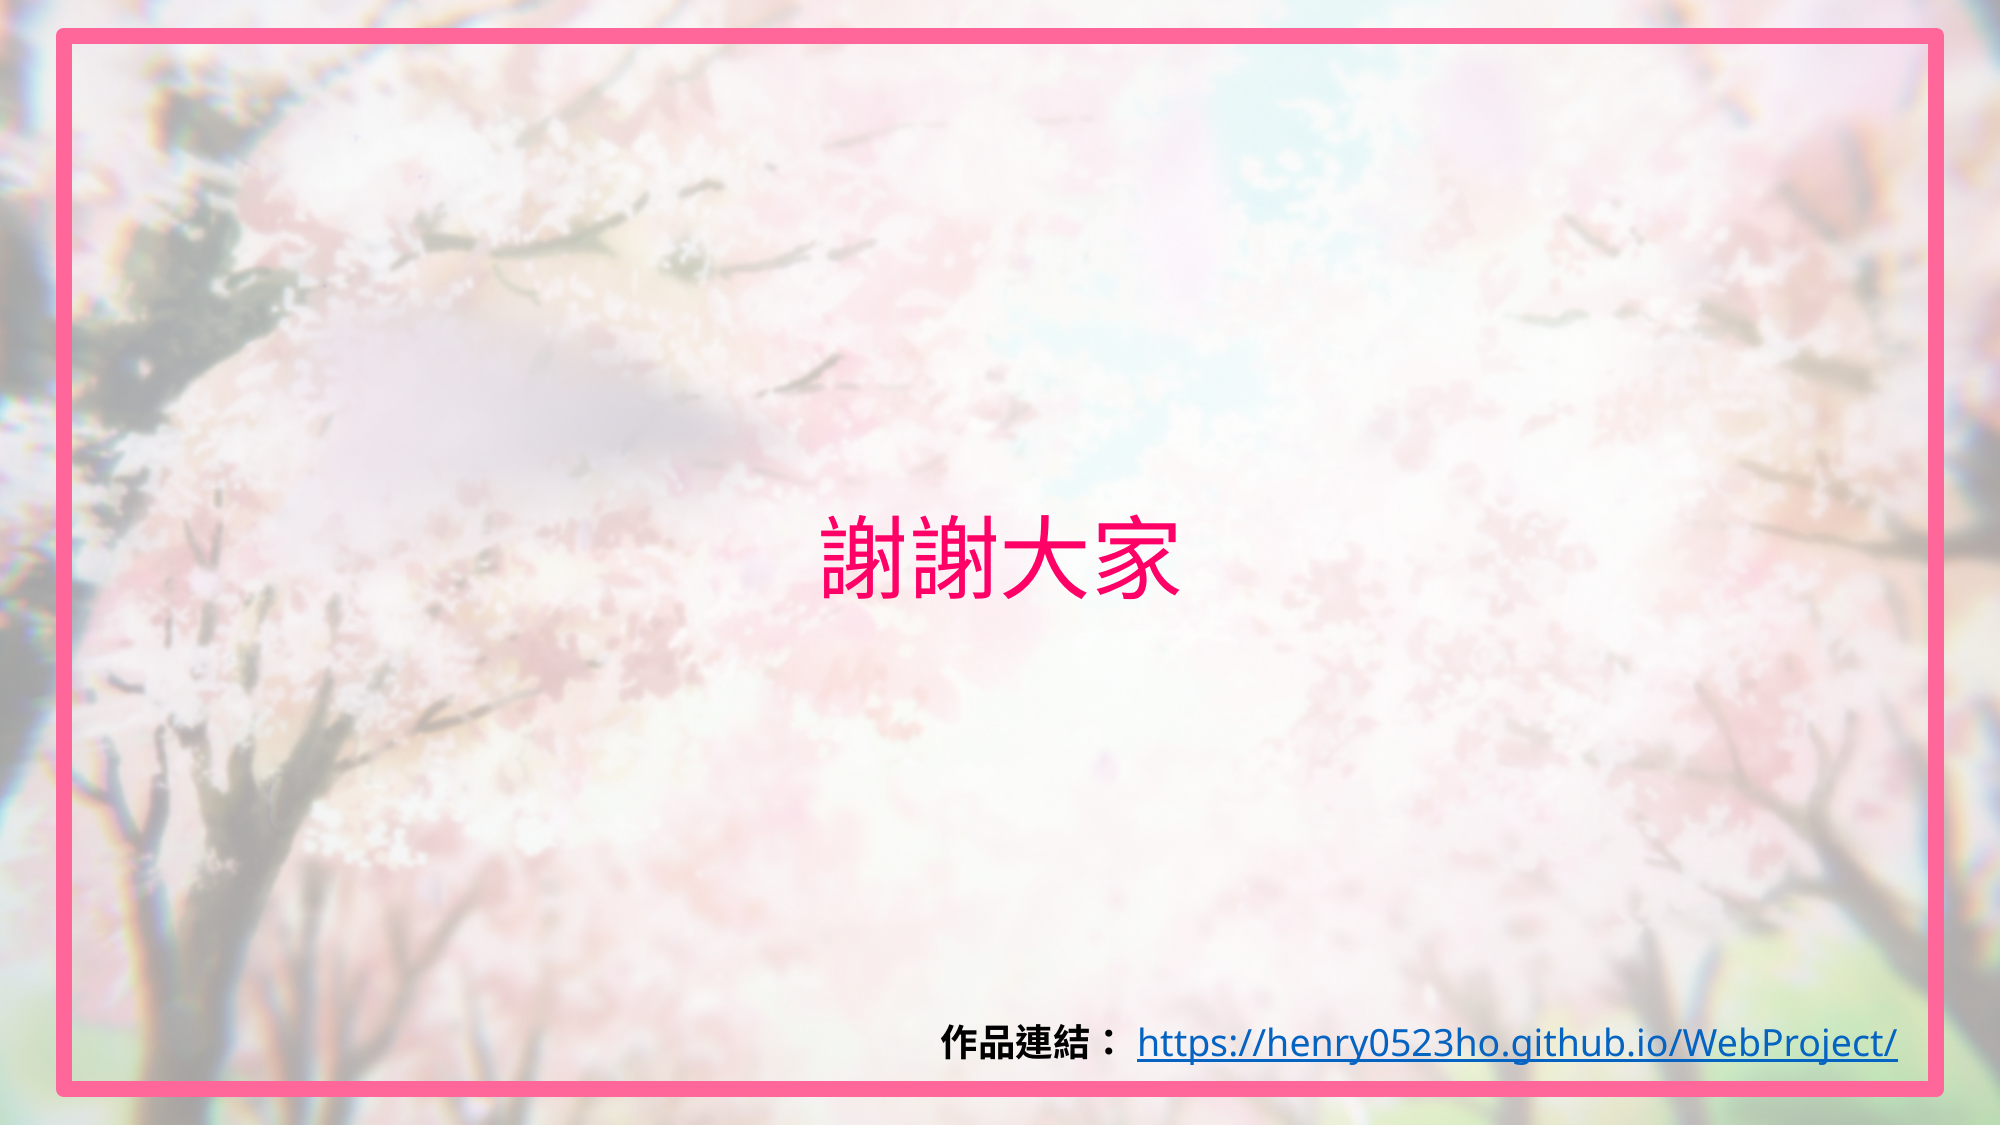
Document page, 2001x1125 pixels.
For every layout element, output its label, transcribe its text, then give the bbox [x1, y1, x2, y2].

text_box 作品連結：https://henry0523ho.github.io/WebProject/ [925, 1011, 1937, 1078]
text_box [63, 35, 1937, 1090]
